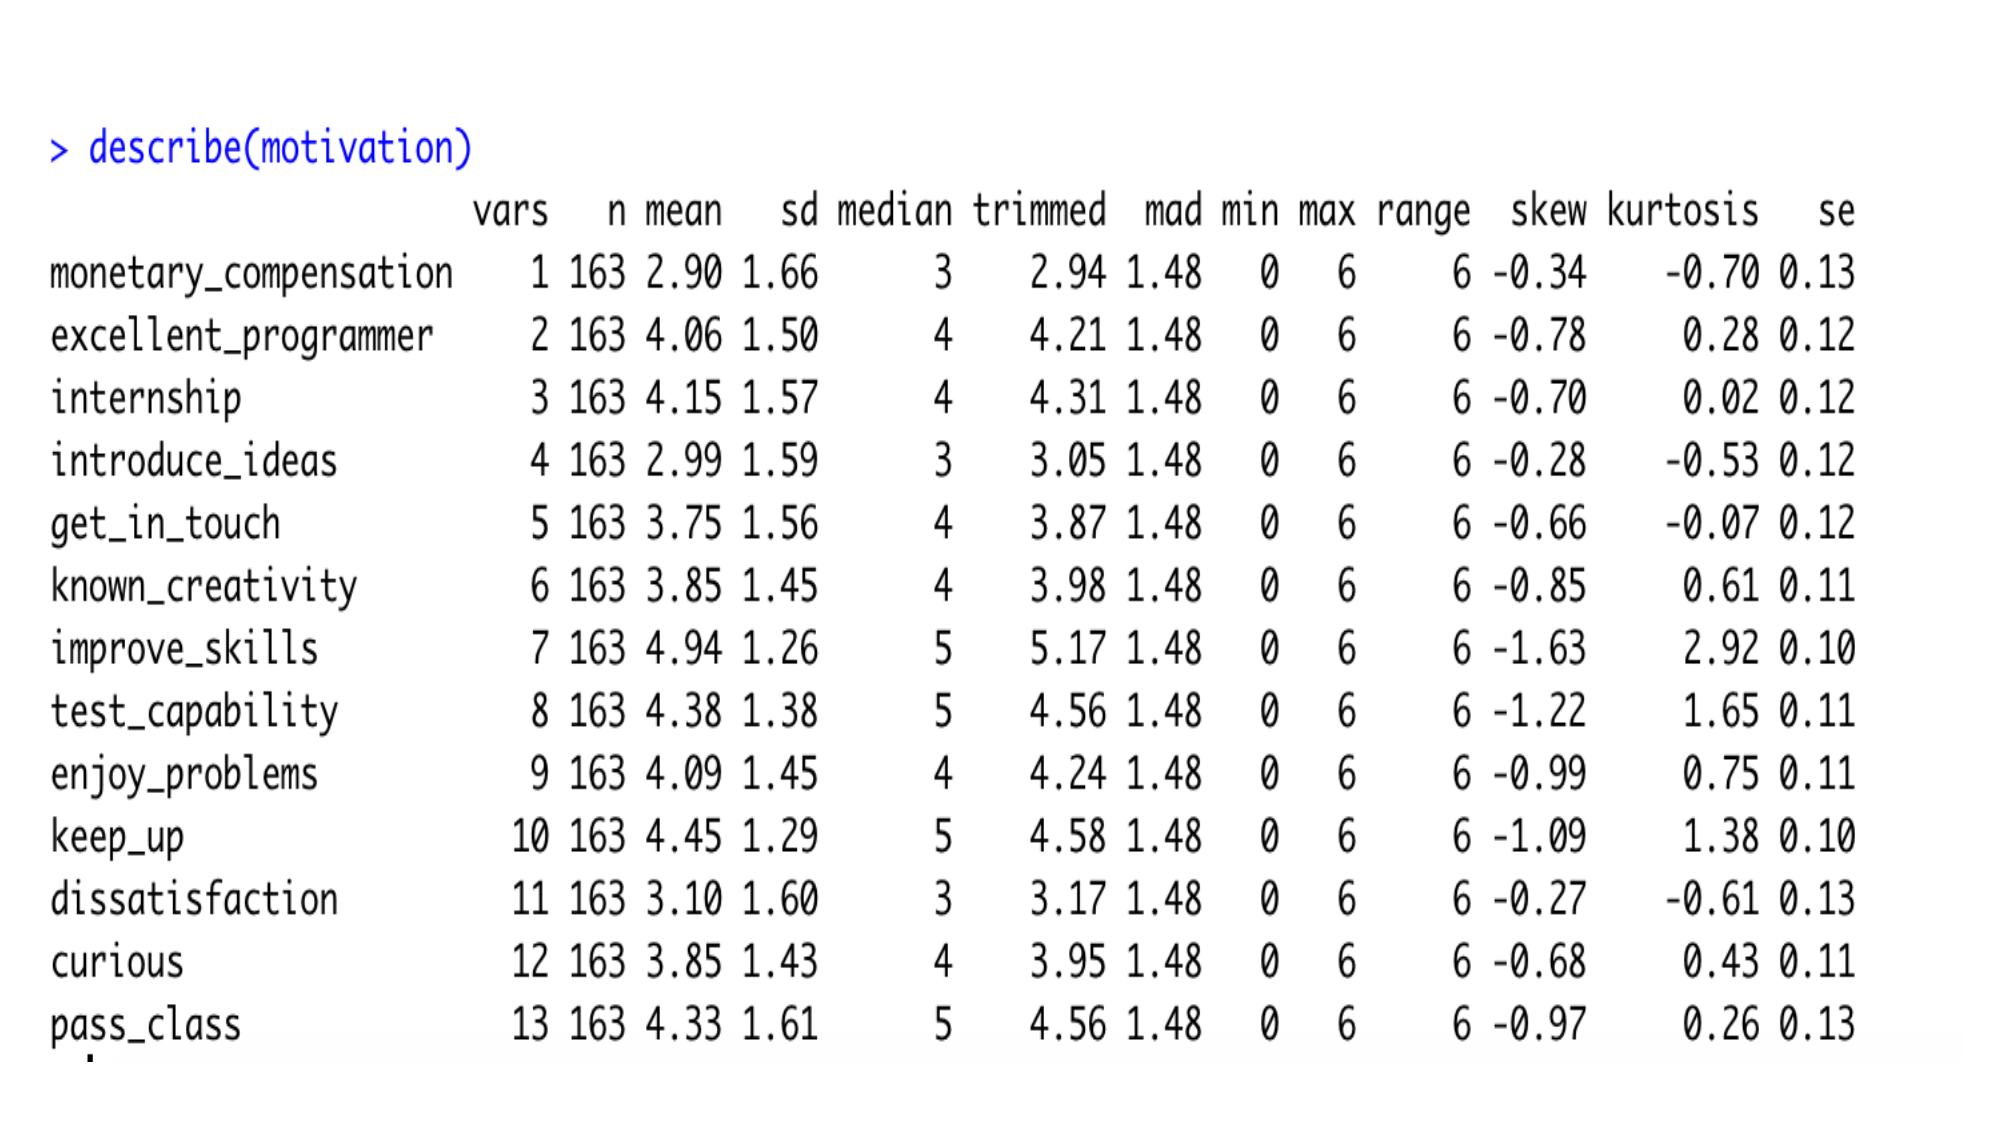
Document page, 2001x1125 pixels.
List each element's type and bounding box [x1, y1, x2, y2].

list [37, 115, 1963, 1062]
